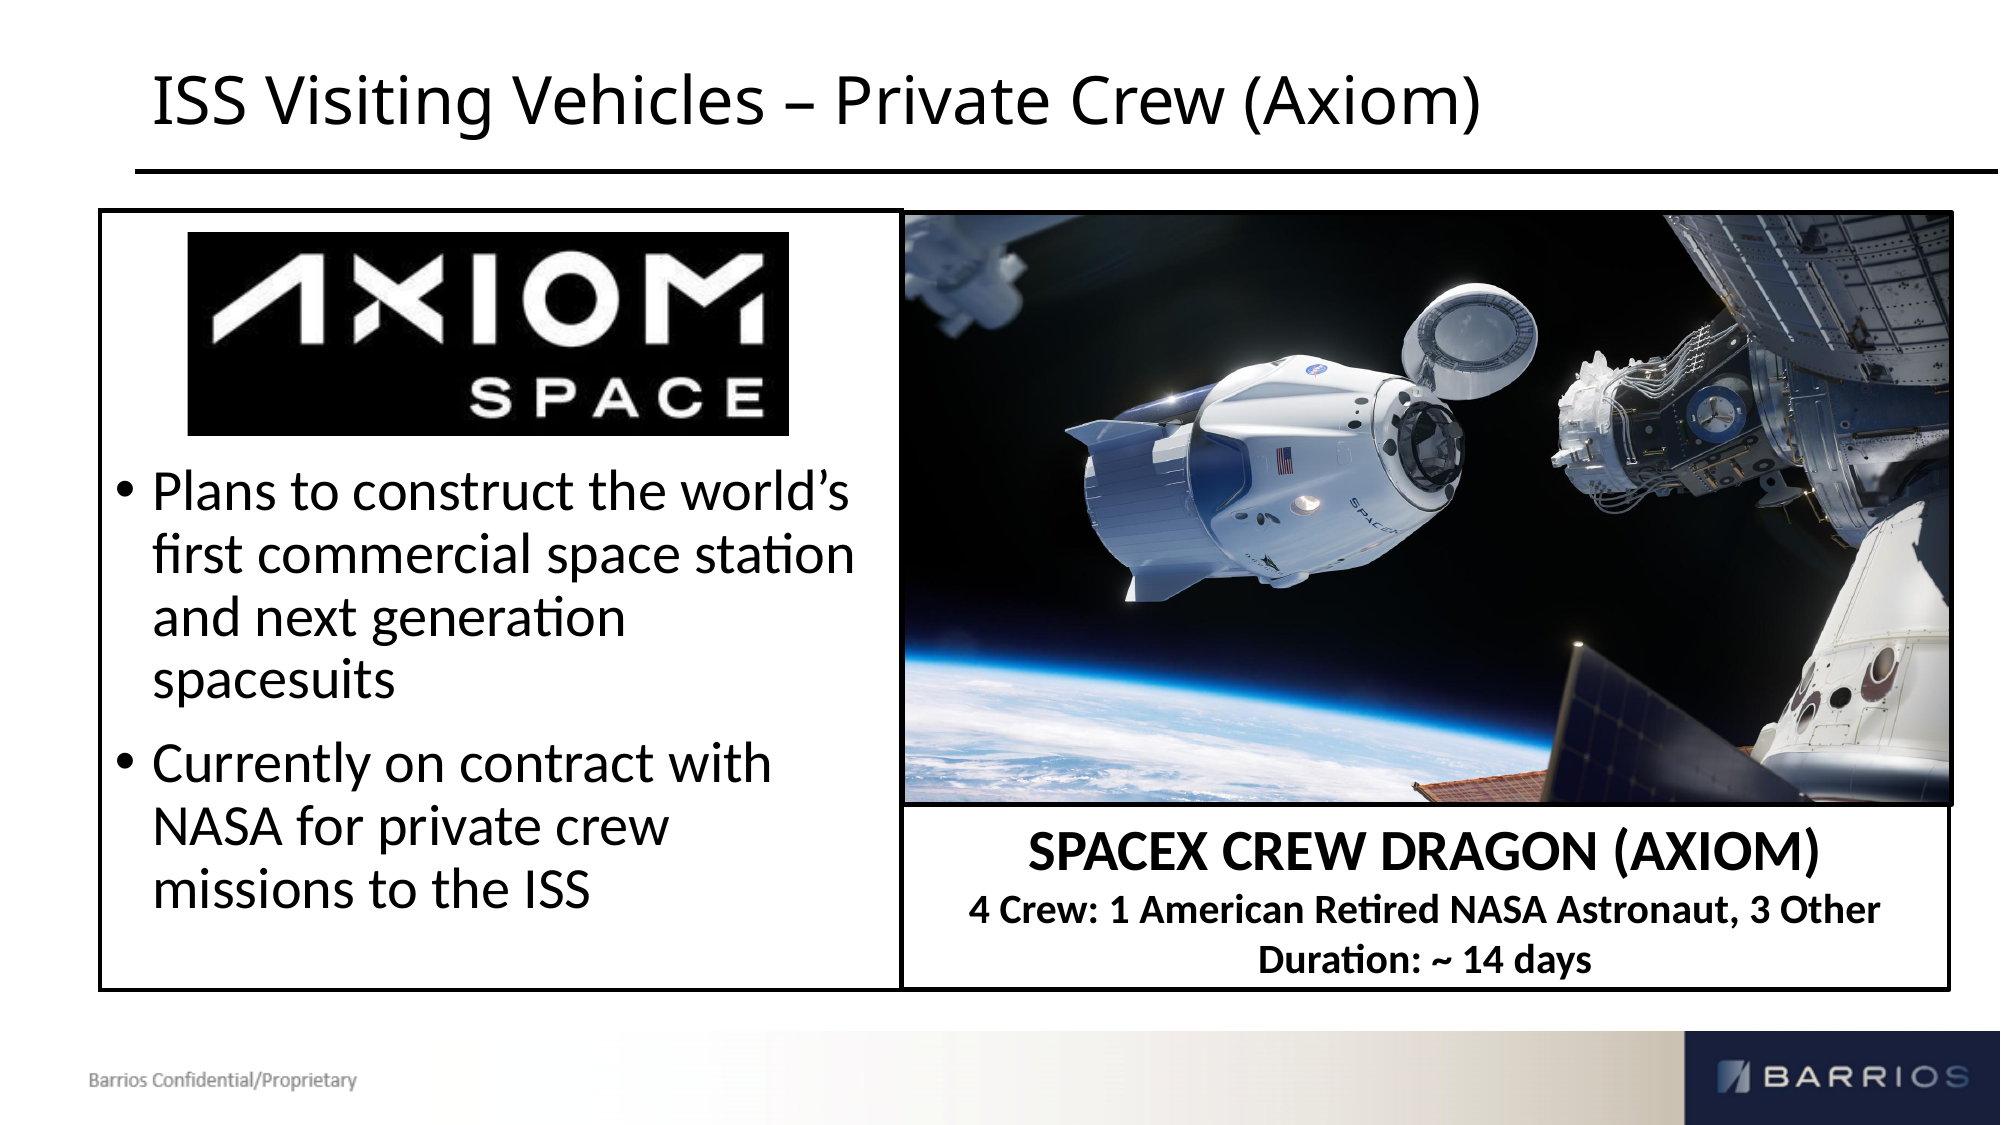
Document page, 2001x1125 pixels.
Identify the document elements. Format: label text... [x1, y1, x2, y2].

text_box [99, 209, 903, 991]
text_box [901, 214, 1950, 992]
title ISS Visiting Vehicles – Private Crew (Axiom) [137, 59, 1863, 148]
picture [0, 1031, 2000, 1125]
picture [187, 232, 789, 436]
